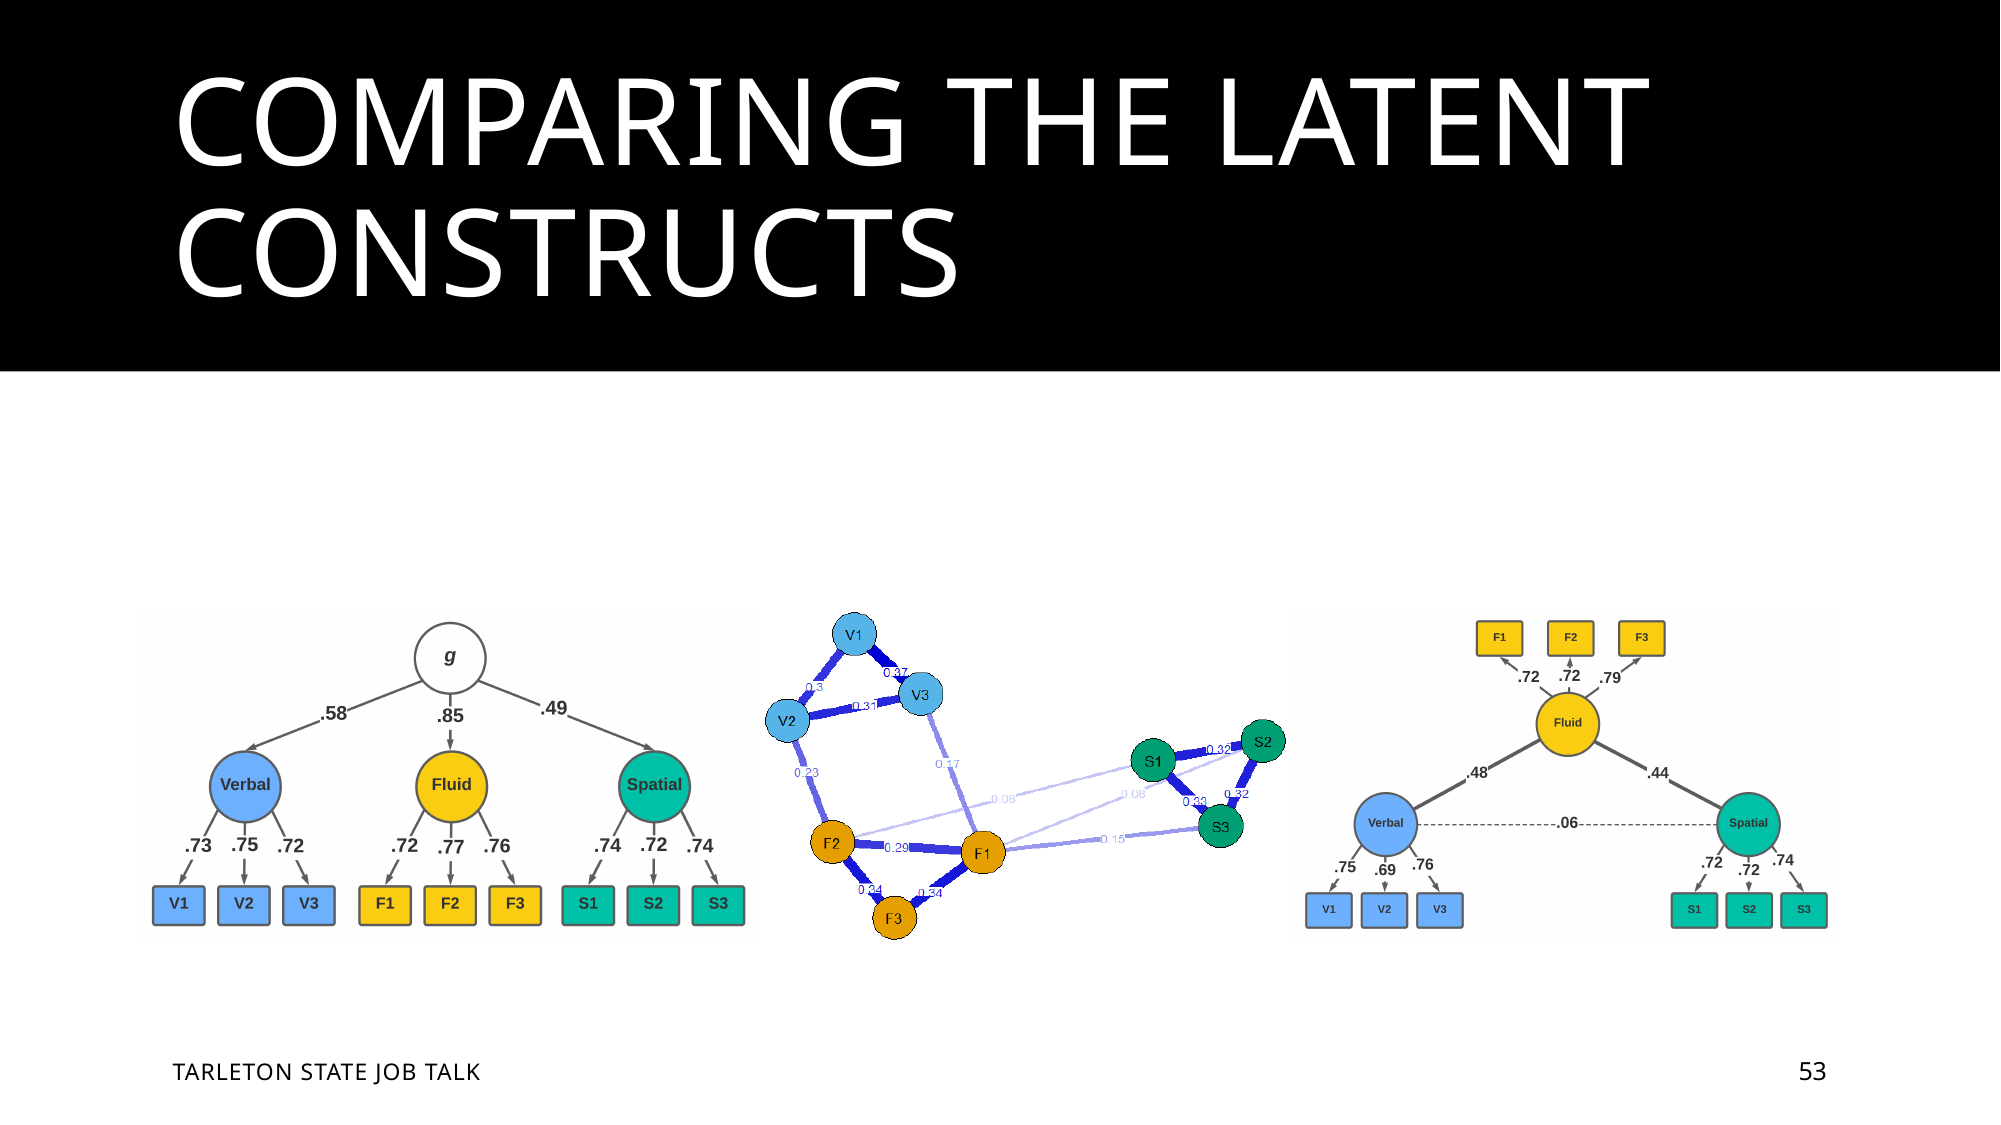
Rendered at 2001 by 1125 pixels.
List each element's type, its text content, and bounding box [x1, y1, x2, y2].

list Latent Factor Model: Latent factor scores for the sub-factors Standard Network Model: “Cluster scores” for the clusters of nodes Latent Network Model: Latent factor scores for the latent nodes [157, 424, 1842, 1014]
slide_number 53 [1688, 1042, 1842, 1103]
title Comparing the Latent Constructs [157, 52, 1842, 332]
footer Tarleton State Job Talk [157, 1042, 689, 1103]
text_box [137, 607, 1841, 942]
